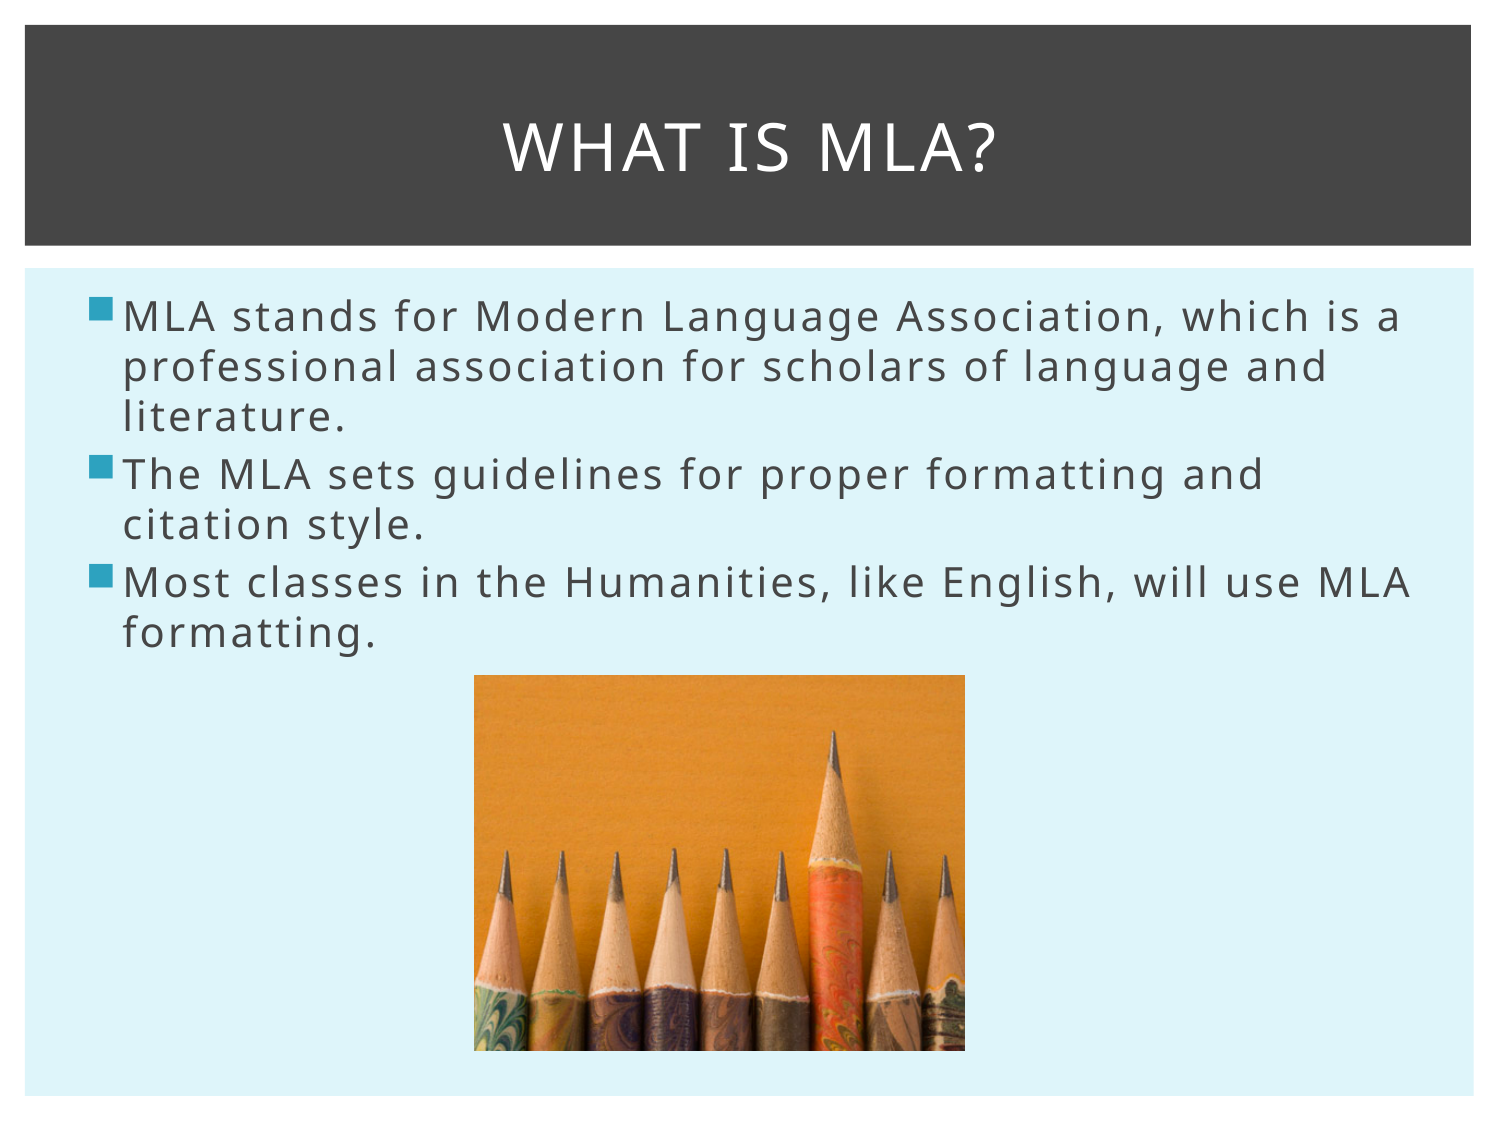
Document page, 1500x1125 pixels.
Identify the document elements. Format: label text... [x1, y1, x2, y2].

list MLA stands for Modern Language Association, which is a professional association for scholars of language and literature. The MLA sets guidelines for proper formatting and citation style. Most classes in the Humanities, like English, will use MLA formatting. [62, 281, 1442, 1005]
picture [474, 675, 965, 1052]
title What is MLA? [62, 58, 1438, 232]
